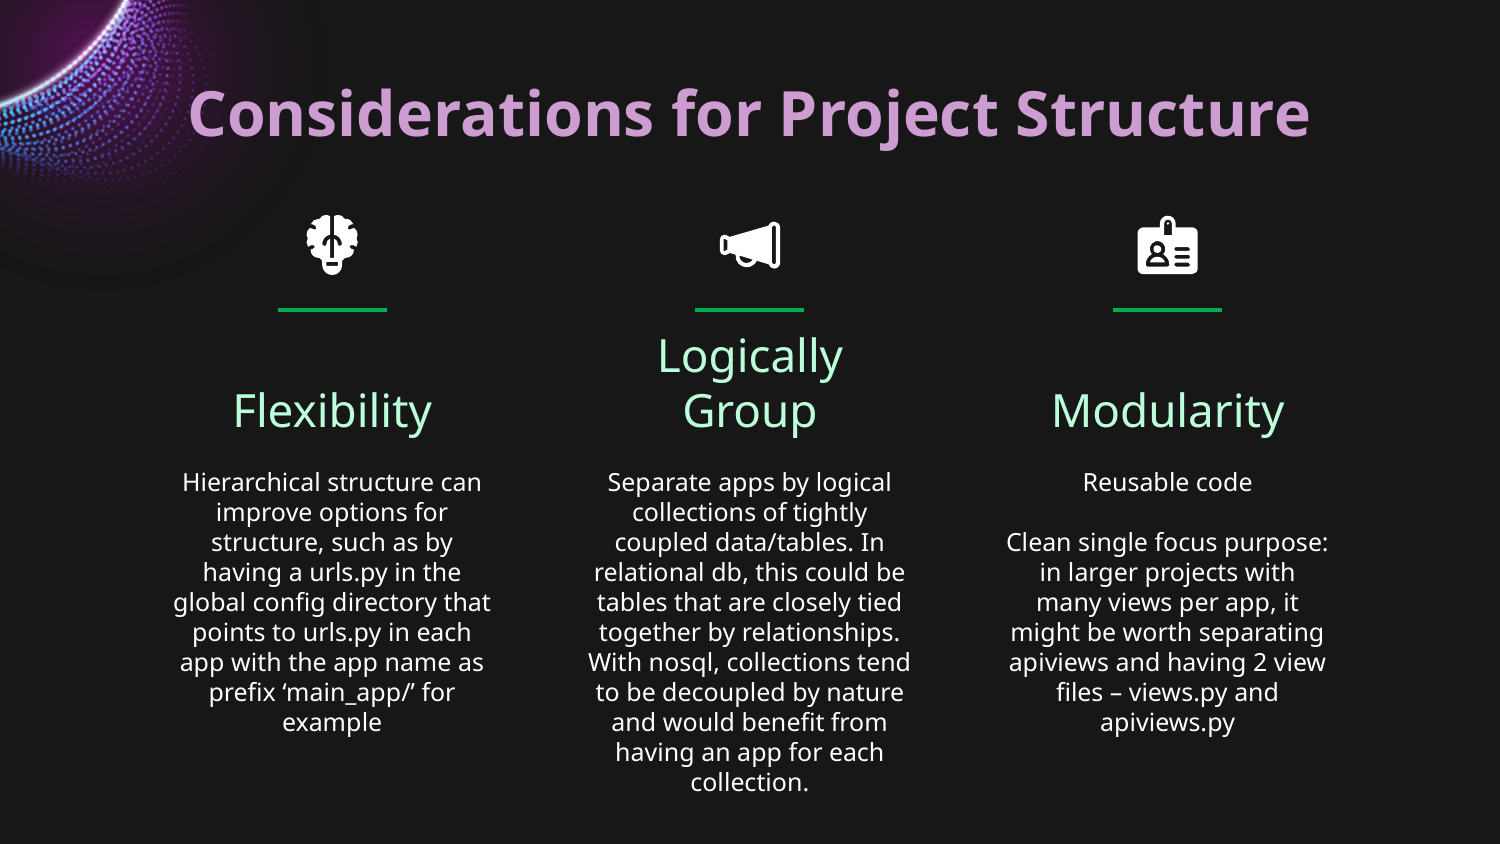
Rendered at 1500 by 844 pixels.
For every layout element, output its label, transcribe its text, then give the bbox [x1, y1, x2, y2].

text_box [306, 214, 358, 276]
subtitle Modularity [989, 373, 1347, 452]
text_box [719, 221, 781, 269]
title Considerations for Project Structure [118, 59, 1382, 154]
subtitle Reusable code Clean single focus purpose: in larger projects with many views per app, it might be worth separating apiviews and having 2 view files – views.py and apiviews.py [989, 452, 1347, 700]
subtitle Flexibility [153, 373, 511, 452]
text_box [1137, 215, 1199, 275]
subtitle Logically Group [571, 373, 929, 451]
text_box Separate apps by logical collections of tightly coupled data/tables. In relational db, this could be tables that are closely tied together by relationships. With nosql, collections tend to be decoupled by nature and would benefit from having an app for each collection. [571, 451, 929, 700]
subtitle Hierarchical structure can improve options for structure, such as by having a urls.py in the global config directory that points to urls.py in each app with the app name as prefix ‘main_app/’ for example [153, 452, 511, 700]
picture [0, 0, 409, 367]
